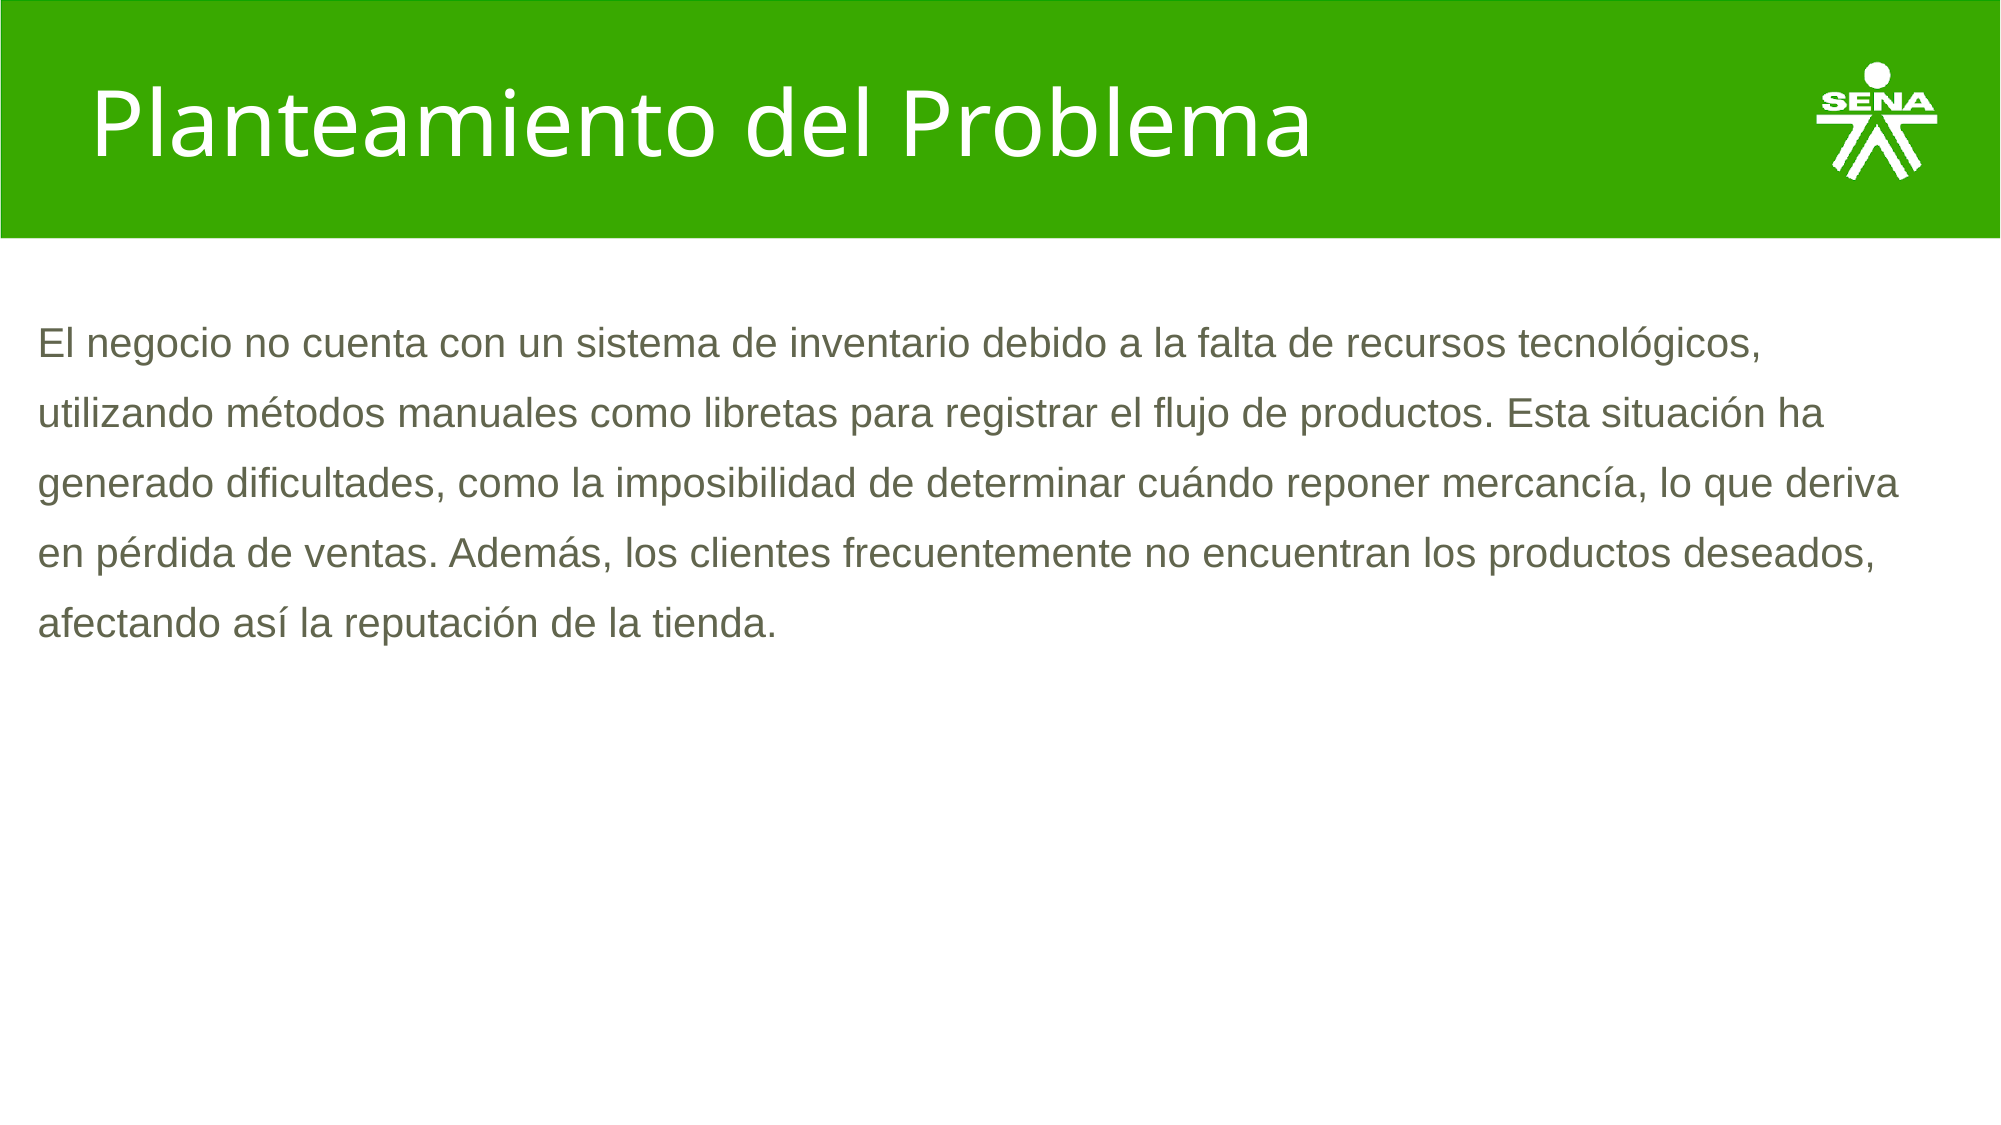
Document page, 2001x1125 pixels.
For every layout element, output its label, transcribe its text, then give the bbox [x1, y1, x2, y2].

picture [0, 0, 2001, 1125]
title Planteamiento del Problema [74, 18, 1800, 236]
text_box El negocio no cuenta con un sistema de inventario debido a la falta de recursos tecnológicos, utilizando métodos manuales como libretas para registrar el flujo de productos. Esta situación ha generado dificultades, como la imposibilidad de determinar cuándo reponer mercancía, lo que deriva en pérdida de ventas. Además, los clientes frecuentemente no encuentran los productos deseados, afectando así la reputación de la tienda. [22, 281, 1922, 662]
